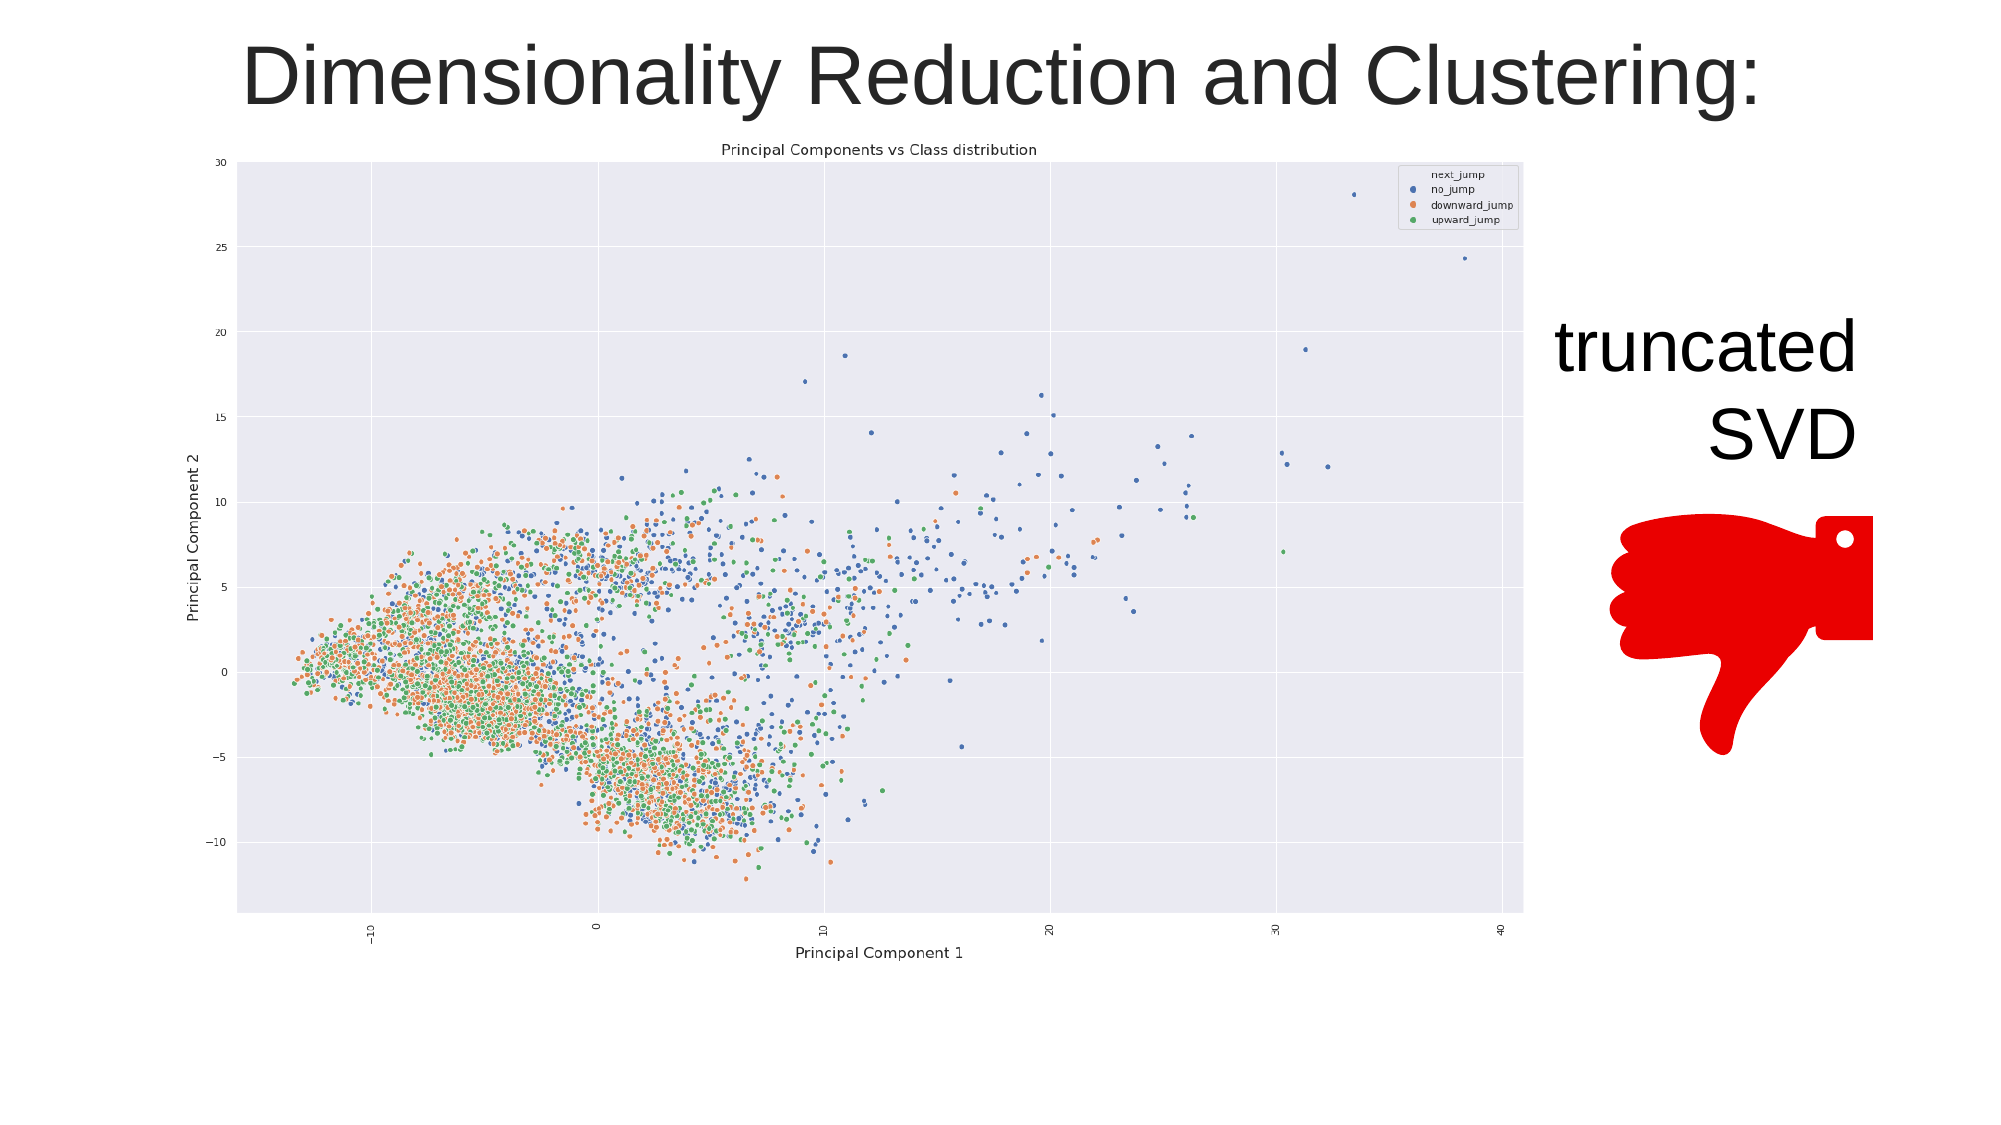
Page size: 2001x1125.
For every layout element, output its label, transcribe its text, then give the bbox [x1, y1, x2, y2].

picture [181, 137, 1535, 967]
text_box truncatedSVD [1535, 291, 1873, 482]
text_box [1608, 512, 1874, 757]
list Dimensionality Reduction and Clustering: [53, 18, 1952, 138]
